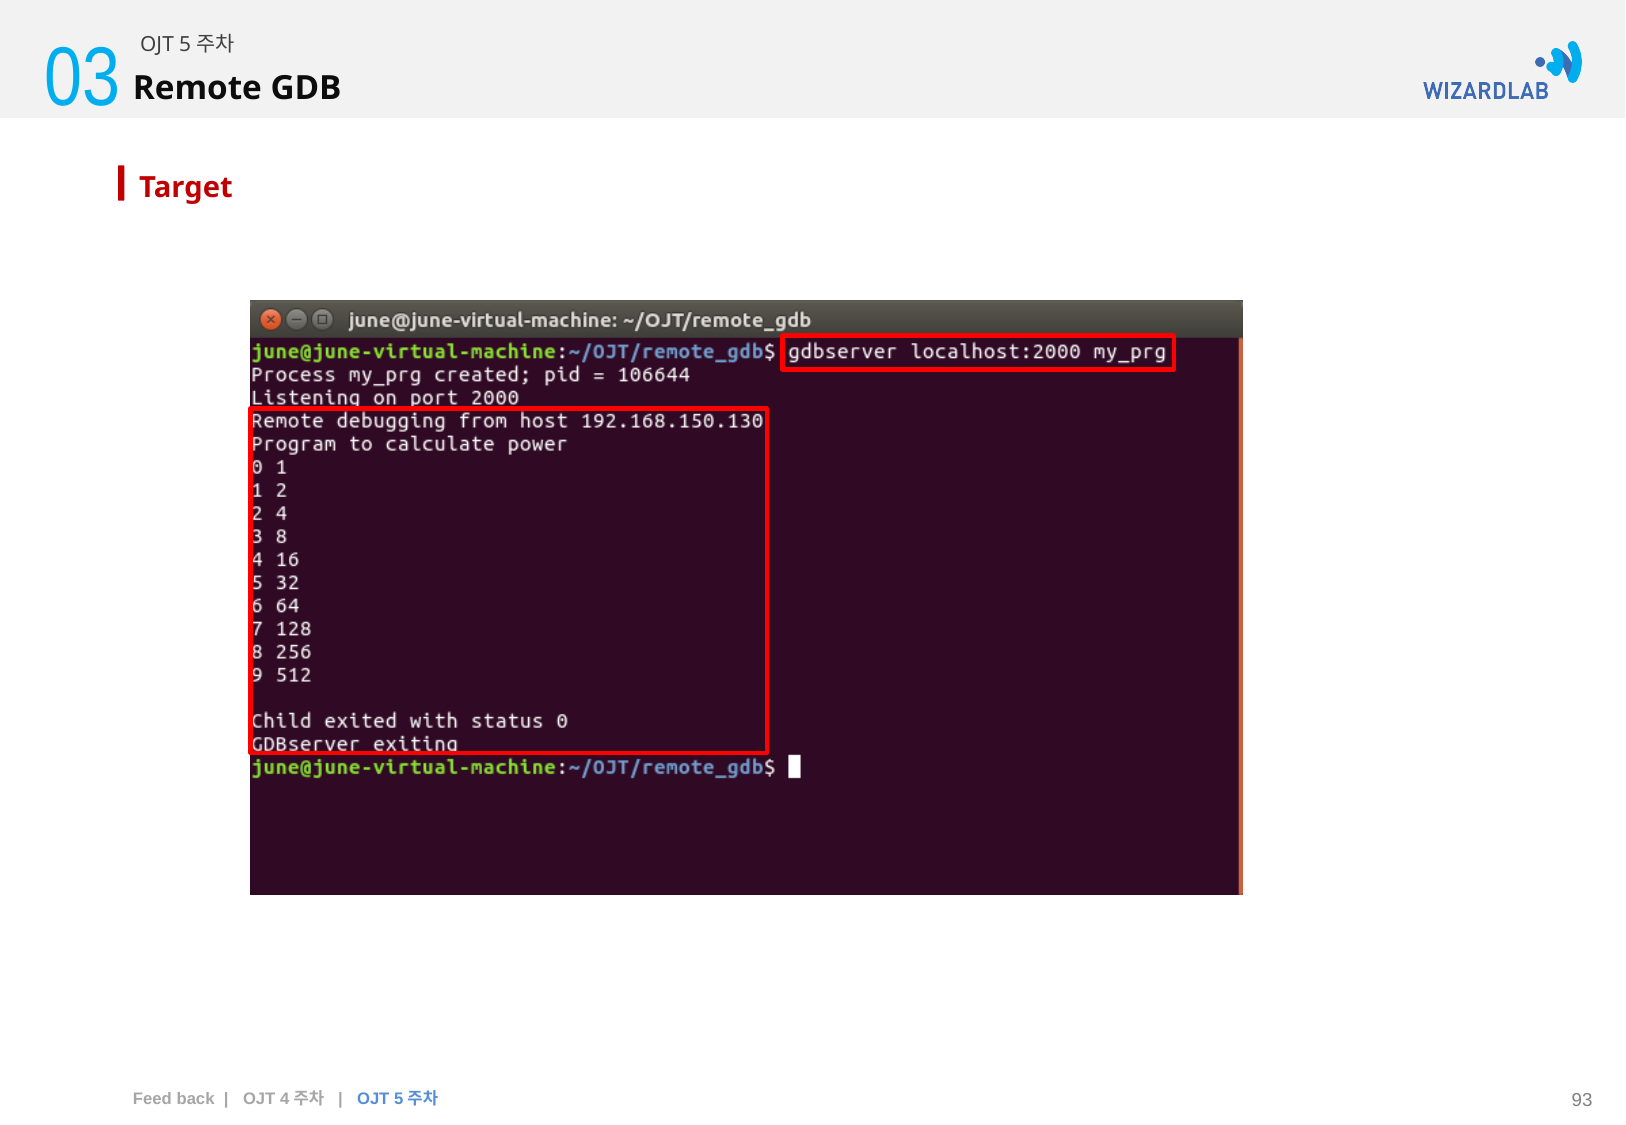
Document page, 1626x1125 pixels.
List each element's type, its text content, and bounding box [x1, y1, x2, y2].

text_box Feed back | OJT 4주차 | OJT 5주차 [118, 1080, 1625, 1116]
picture [1423, 41, 1571, 99]
picture [1577, 72, 1582, 83]
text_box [29, 11, 1005, 134]
picture [250, 300, 1244, 895]
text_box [117, 165, 935, 210]
picture [1576, 41, 1582, 52]
